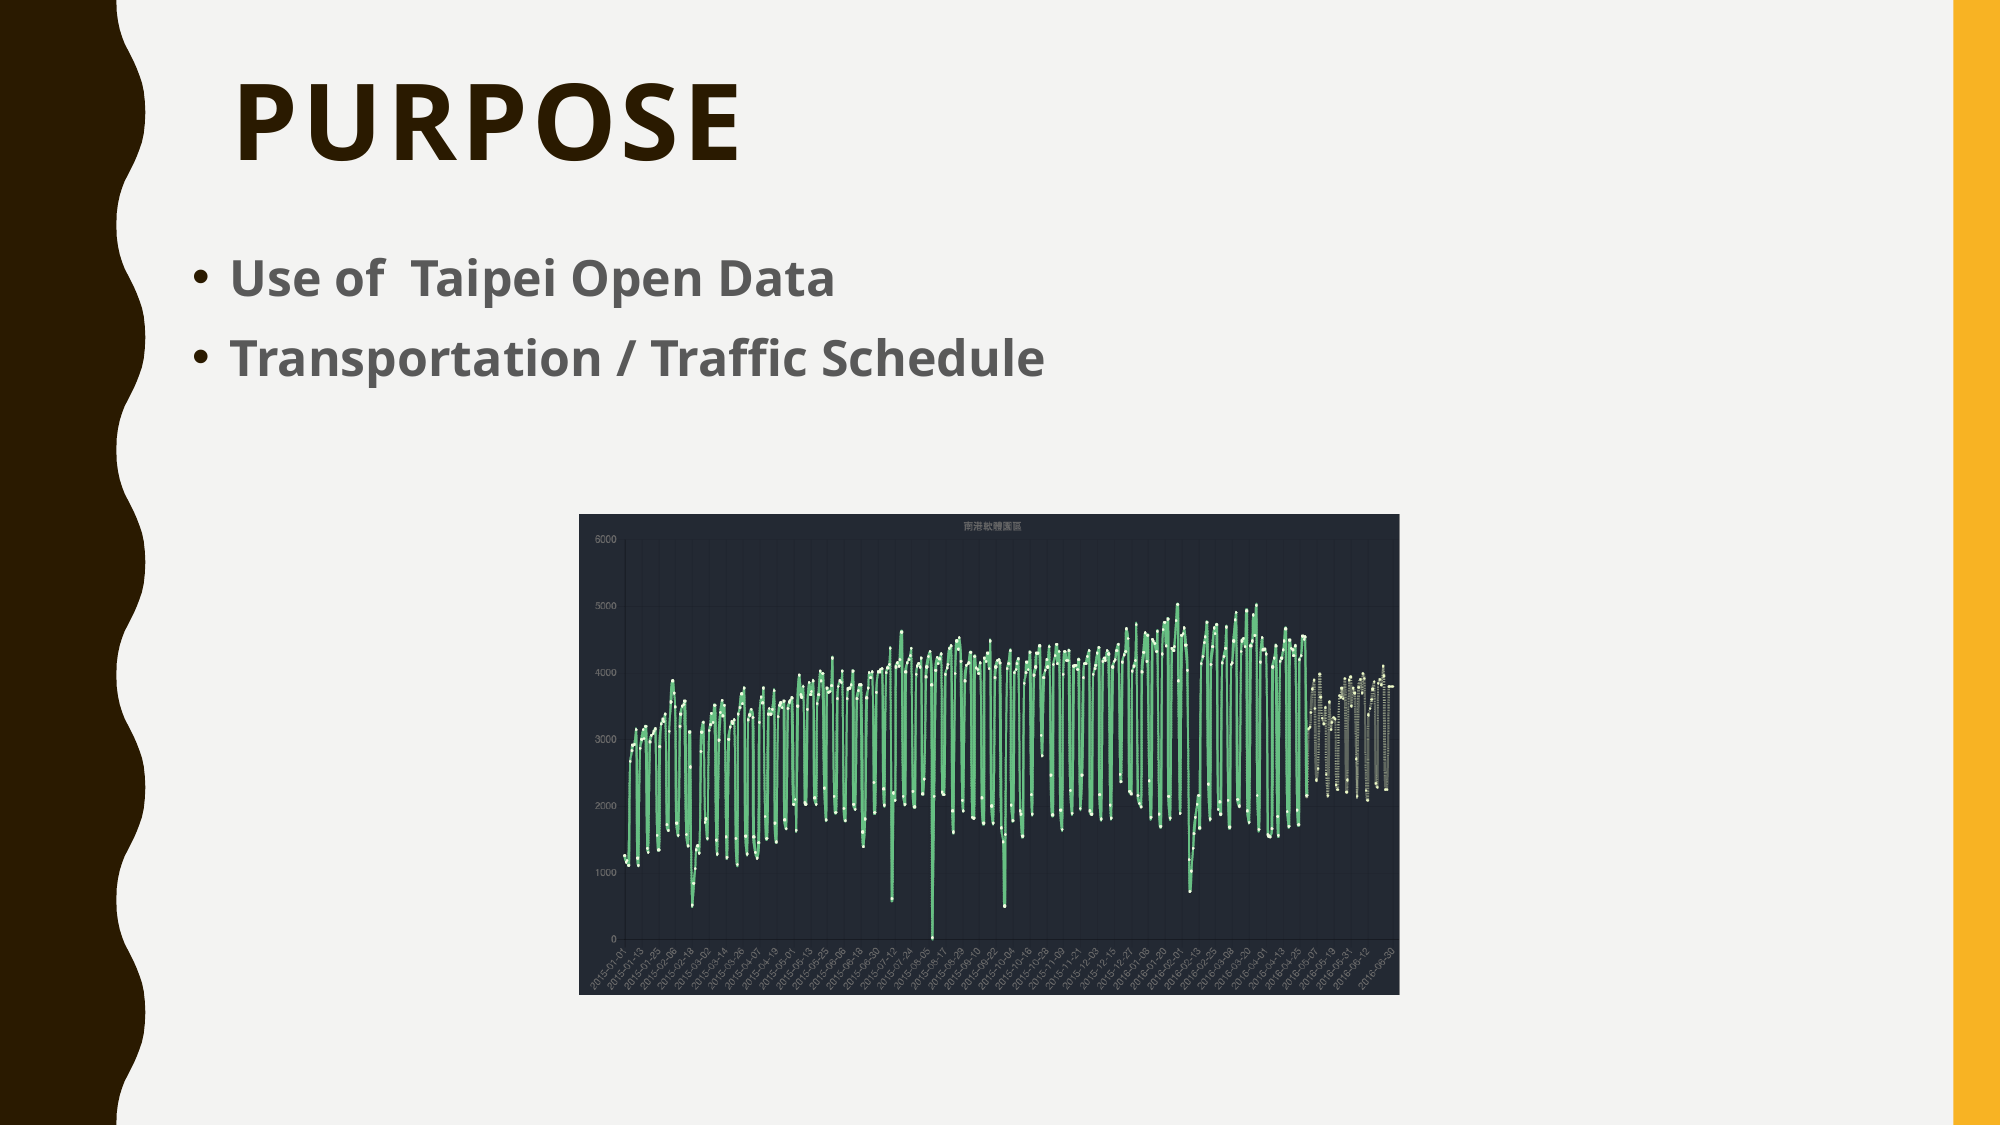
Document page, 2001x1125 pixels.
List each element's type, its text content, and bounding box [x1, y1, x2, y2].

list Use of Taipei Open Data Transportation / Traffic Schedule [176, 232, 1802, 442]
title Purpose [216, 60, 1842, 274]
picture [579, 513, 1400, 995]
